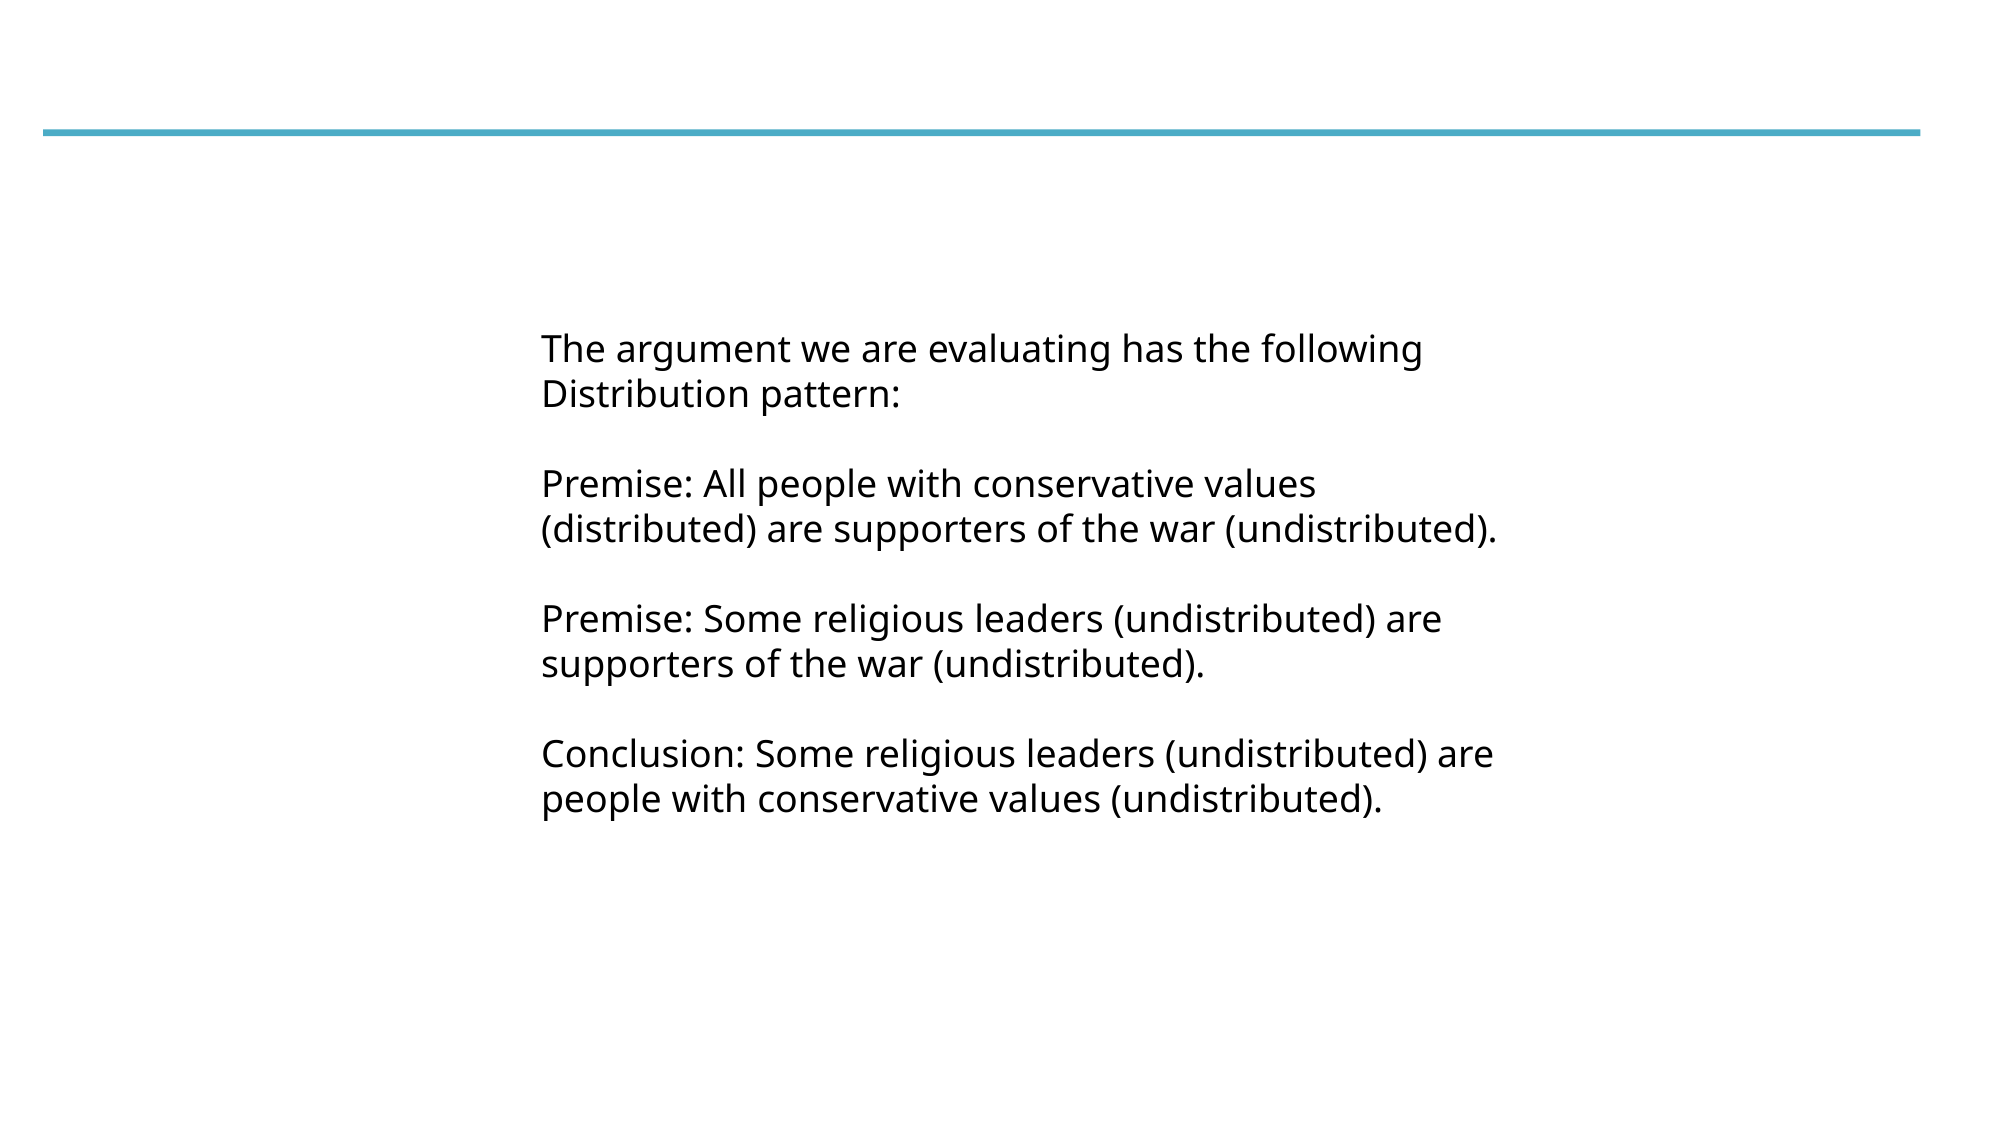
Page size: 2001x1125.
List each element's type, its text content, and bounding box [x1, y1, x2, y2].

text_box The argument we are evaluating has the following Distribution pattern: Premise: All people with conservative values (distributed) are supporters of the war (undistributed). Premise: Some religious leaders (undistributed) are supporters of the war (undistributed). Conclusion: Some religious leaders (undistributed) are people with conservative values (undistributed). [526, 317, 1527, 828]
text_box [41, 127, 1922, 138]
